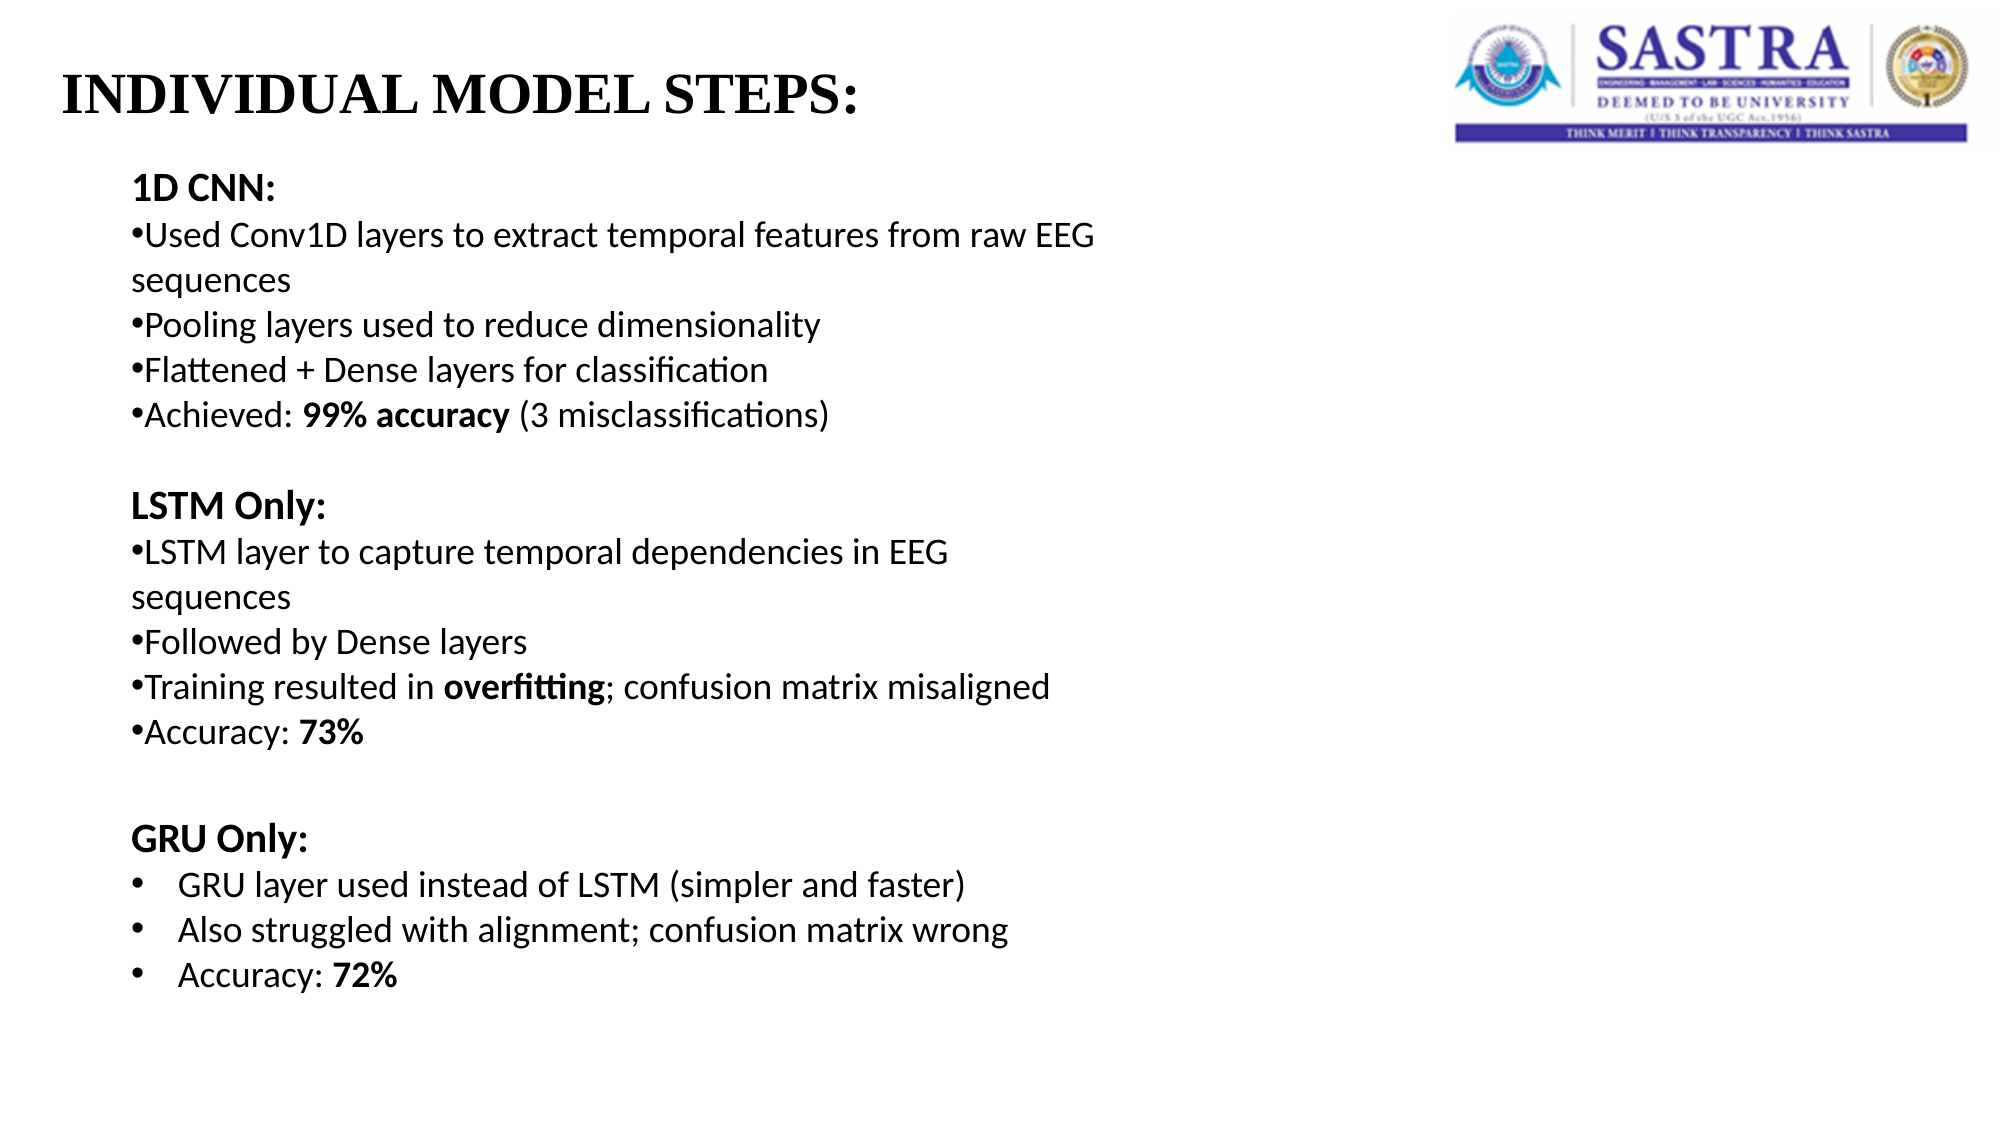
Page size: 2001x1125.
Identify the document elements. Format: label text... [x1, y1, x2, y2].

text_box GRU Only: GRU layer used instead of LSTM (simpler and faster) Also struggled with alignment; confusion matrix wrong Accuracy: 72% [116, 803, 1117, 1003]
picture [1454, 14, 2000, 153]
text_box LSTM Only: LSTM layer to capture temporal dependencies in EEG sequences Followed by Dense layers Training resulted in overfitting; confusion matrix misaligned Accuracy: 73% [116, 470, 1117, 760]
text_box 1D CNN: Used Conv1D layers to extract temporal features from raw EEG sequences Pooling layers used to reduce dimensionality Flattened + Dense layers for classification Achieved: 99% accuracy (3 misclassifications) [116, 152, 1117, 470]
title INDIVIDUAL MODEL STEPS: [46, 0, 1772, 204]
